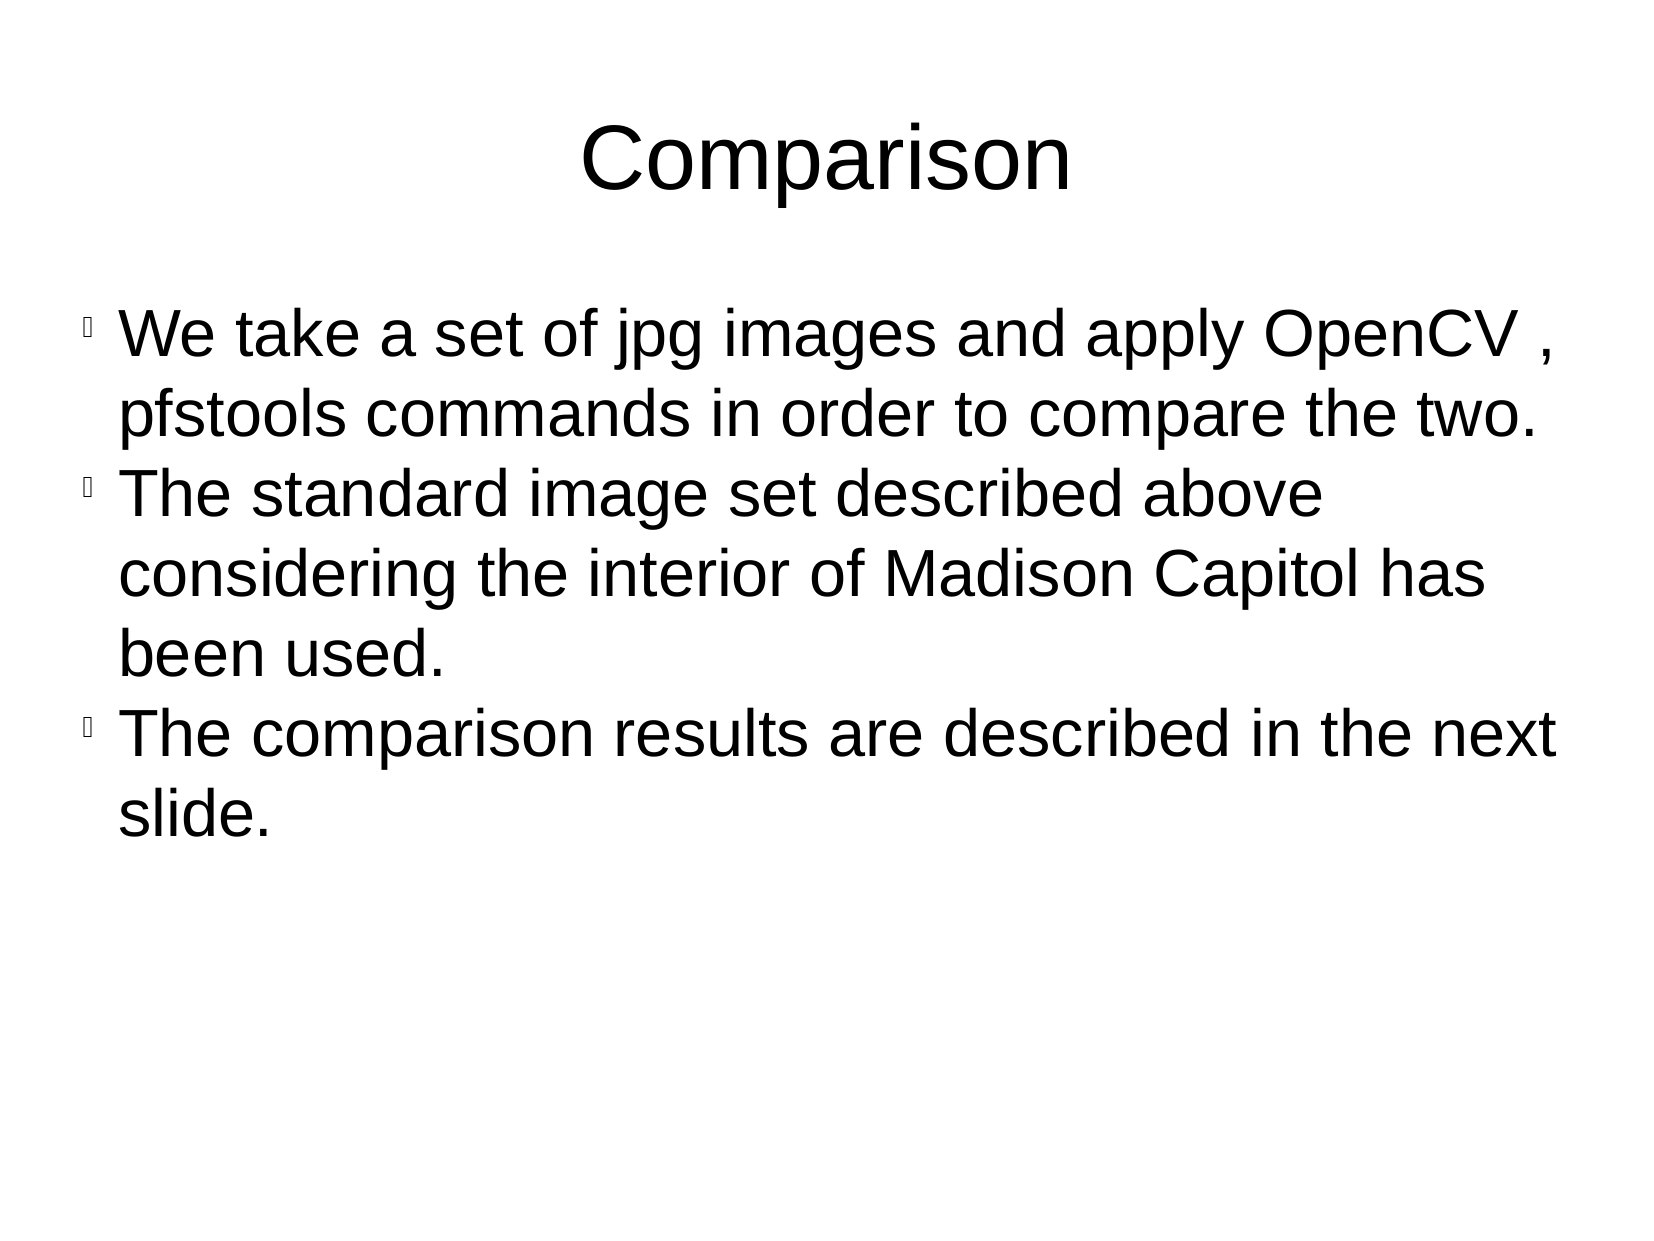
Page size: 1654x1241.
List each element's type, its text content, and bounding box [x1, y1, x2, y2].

text_box Comparison [82, 49, 1571, 257]
text_box We take a set of jpg images and apply OpenCV , pfstools commands in order to compare the two. The standard image set described above considering the interior of Madison Capitol has been used. The comparison results are described in the next slide. [82, 290, 1571, 1010]
